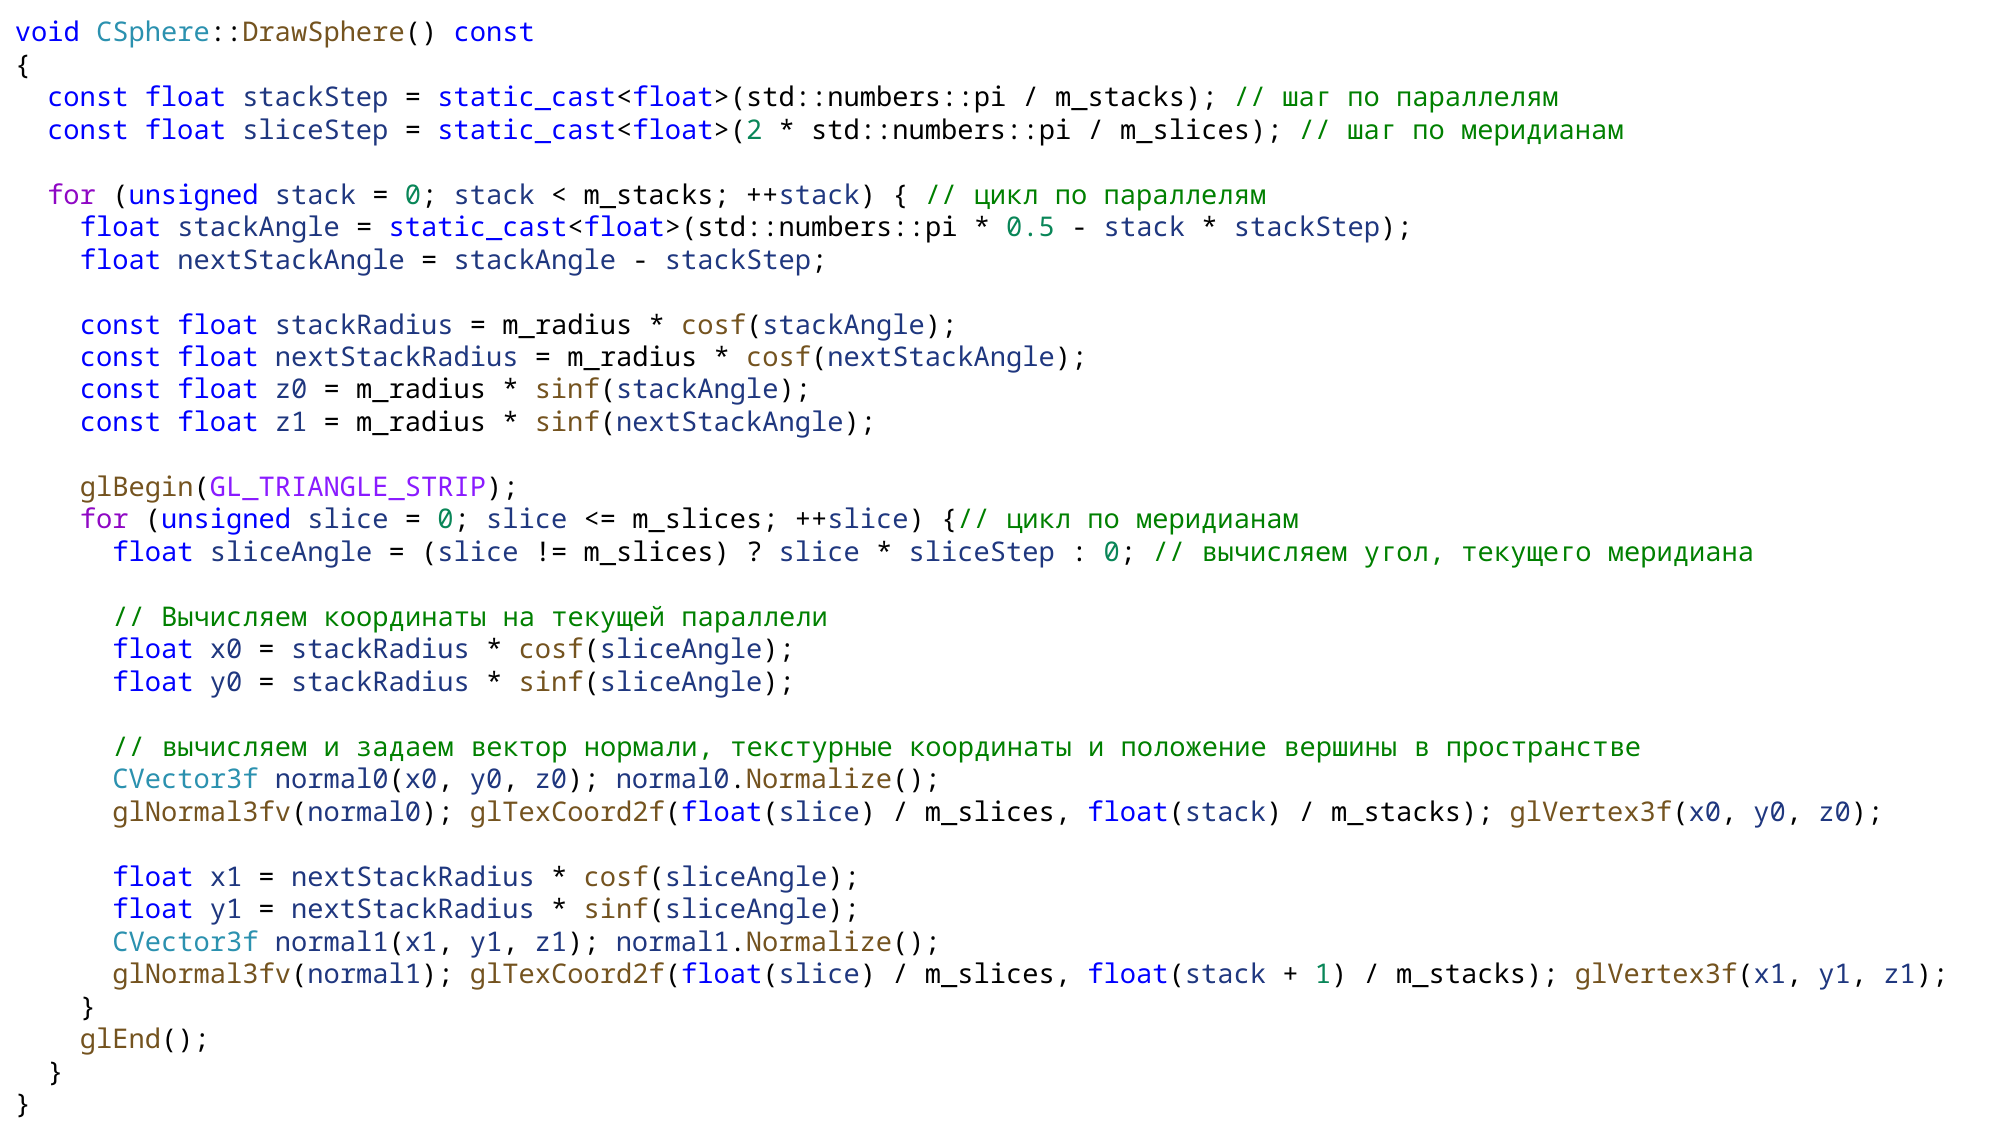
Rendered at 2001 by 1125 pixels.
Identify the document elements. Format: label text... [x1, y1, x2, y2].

text_box void CSphere::DrawSphere() const { const float stackStep = static_cast<float>(std::numbers::pi / m_stacks); // шаг по параллелям const float sliceStep = static_cast<float>(2 * std::numbers::pi / m_slices); // шаг по меридианам for (unsigned stack = 0; stack < m_stacks; ++stack) { // цикл по параллелям float stackAngle = static_cast<float>(std::numbers::pi * 0.5 - stack * stackStep); float nextStackAngle = stackAngle - stackStep; const float stackRadius = m_radius * cosf(stackAngle); const float nextStackRadius = m_radius * cosf(nextStackAngle); const float z0 = m_radius * sinf(stackAngle); const float z1 = m_radius * sinf(nextStackAngle); glBegin(GL_TRIANGLE_STRIP); for (unsigned slice = 0; slice <= m_slices; ++slice) {// цикл по меридианам float sliceAngle = (slice != m_slices) ? slice * sliceStep : 0; // вычисляем угол, текущего меридиана // Вычисляем координаты на текущей параллели float x0 = stackRadius * cosf(sliceAngle); float y0 = stackRadius * sinf(sliceAngle); // вычисляем и задаем вектор нормали, текстурные координаты и положение вершины в пространстве CVector3f normal0(x0, y0, z0); normal0.Normalize(); glNormal3fv(normal0); glTexCoord2f(float(slice) / m_slices, float(stack) / m_stacks); glVertex3f(x0, y0, z0); float x1 = nextStackRadius * cosf(sliceAngle); float y1 = nextStackRadius * sinf(sliceAngle); CVector3f normal1(x1, y1, z1); normal1.Normalize(); glNormal3fv(normal1); glTexCoord2f(float(slice) / m_slices, float(stack + 1) / m_stacks); glVertex3f(x1, y1, z1); } glEnd(); } } [0, 7, 2000, 1125]
